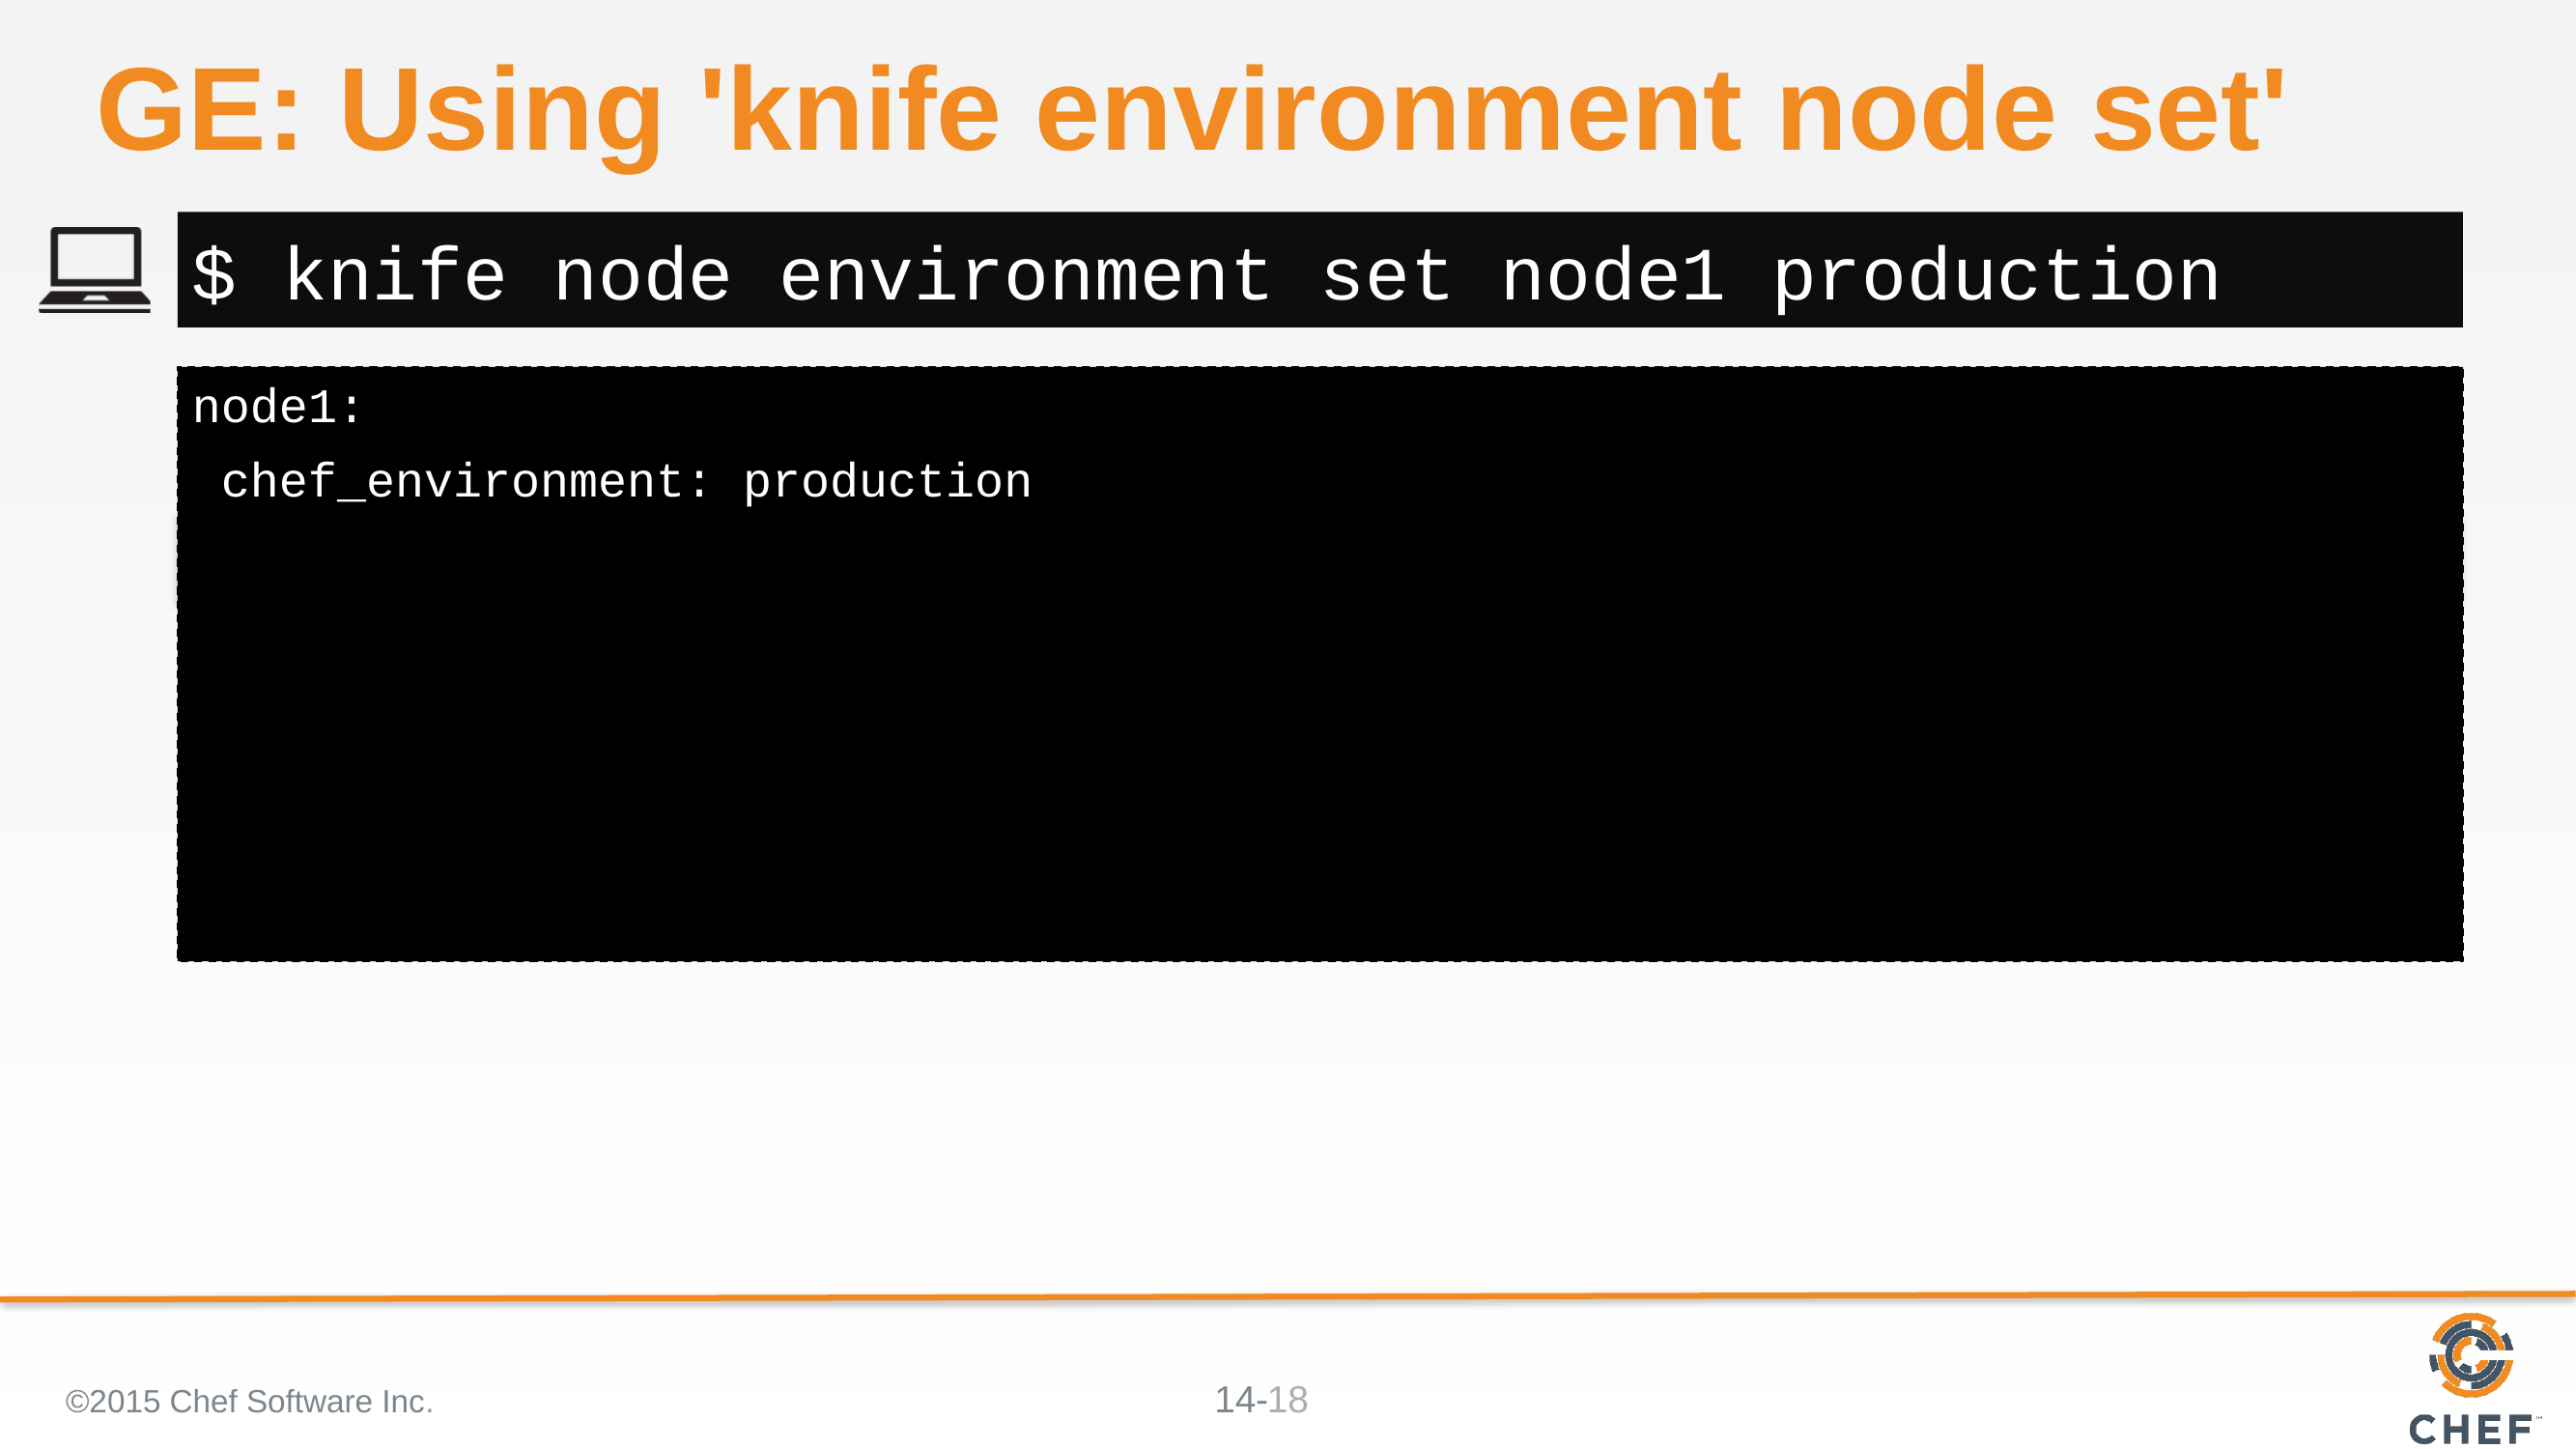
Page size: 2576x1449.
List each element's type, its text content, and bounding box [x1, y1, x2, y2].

picture [2399, 1297, 2550, 1449]
list $ knife node environment set node1 production [177, 212, 2463, 327]
title GE: Using 'knife environment node set' [96, 48, 2463, 180]
footer ©2015 Chef Software Inc. [51, 1359, 952, 1440]
list node1: chef_environment: production [177, 366, 2464, 962]
slide_number 18 [998, 1359, 1578, 1437]
